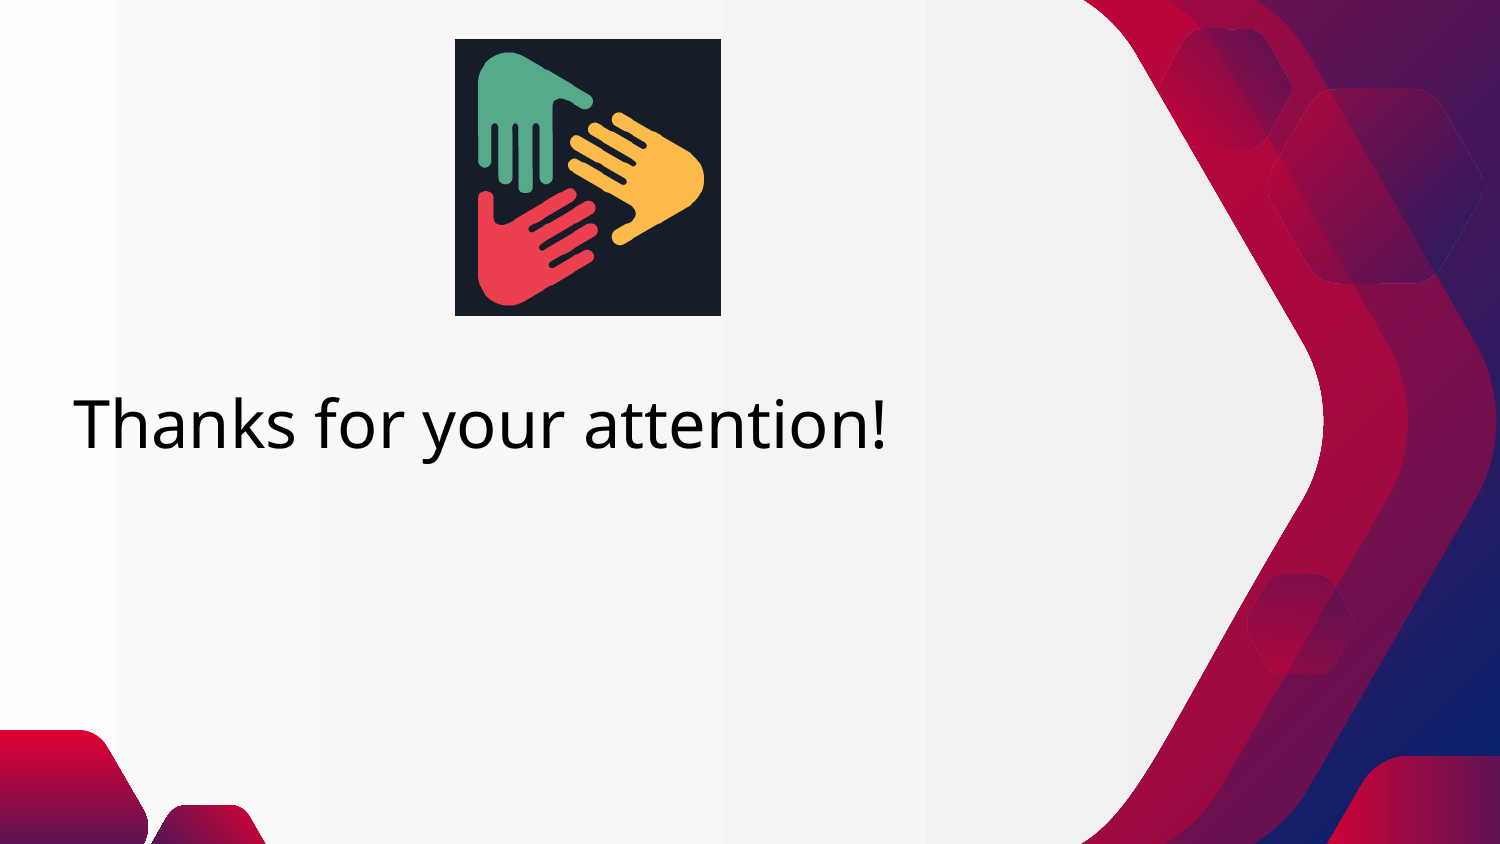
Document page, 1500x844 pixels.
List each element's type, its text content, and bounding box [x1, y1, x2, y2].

title Thanks for your attention! [58, 377, 1325, 466]
picture [454, 39, 721, 316]
